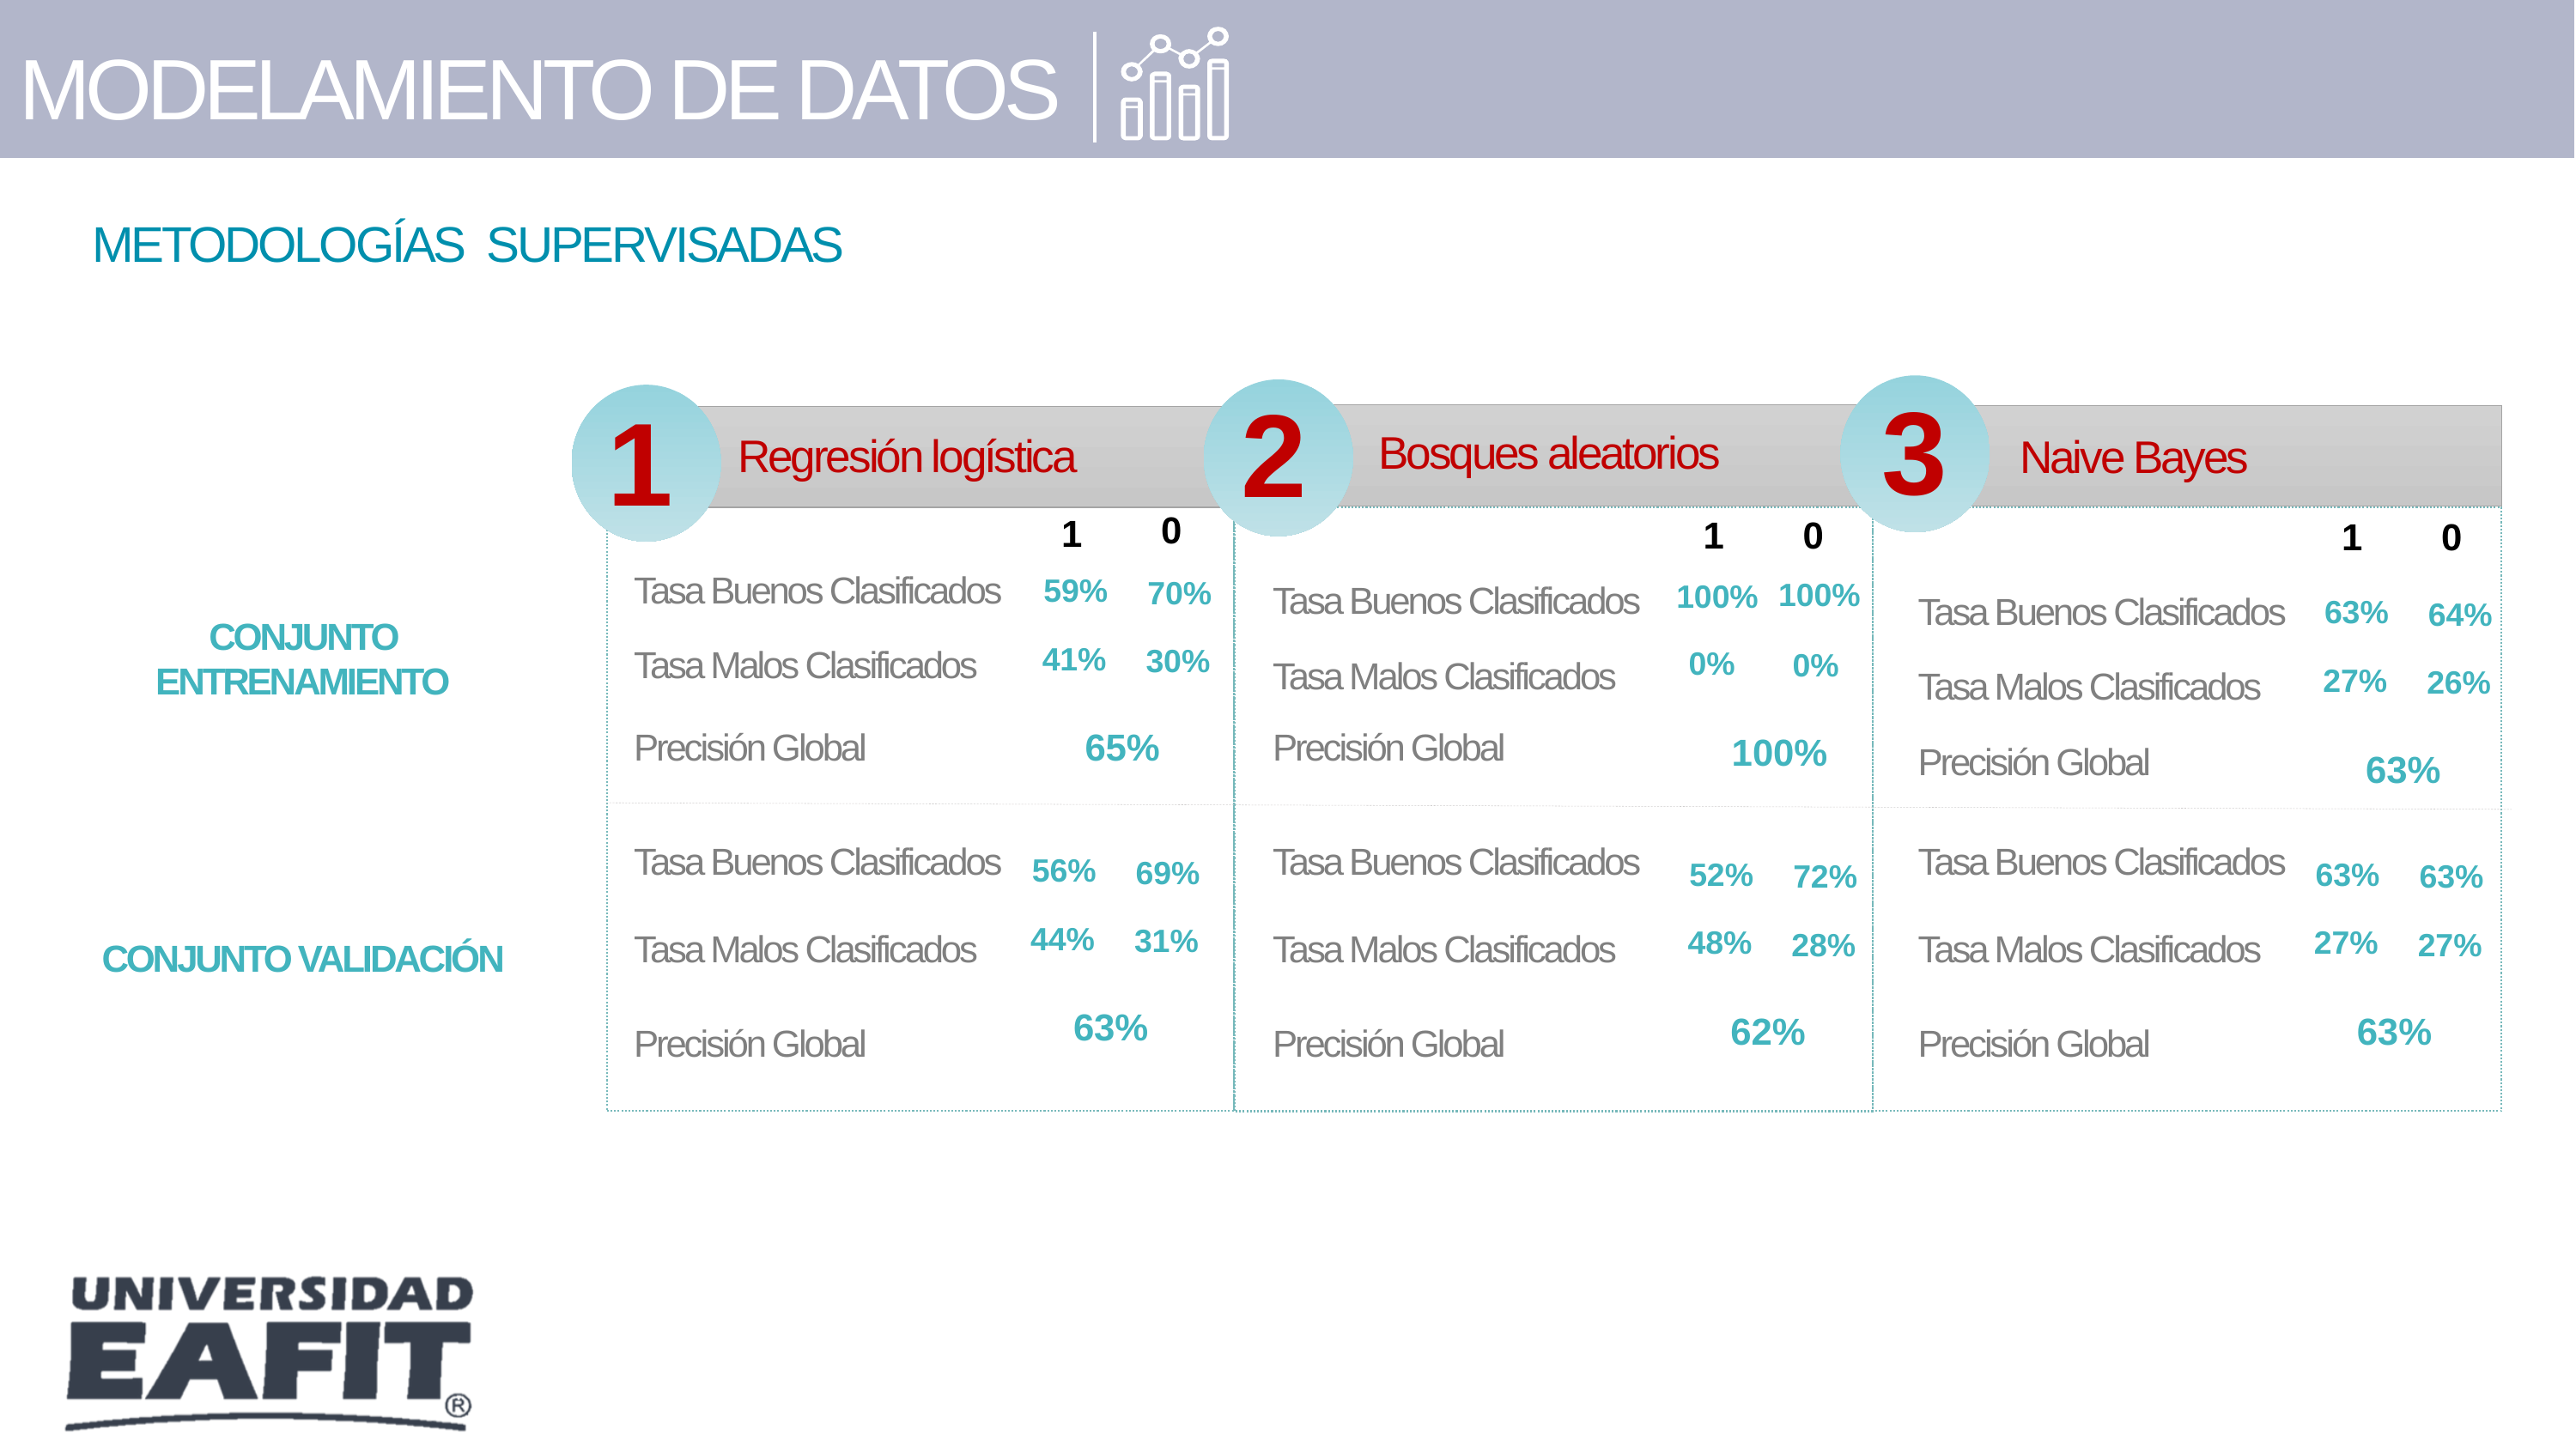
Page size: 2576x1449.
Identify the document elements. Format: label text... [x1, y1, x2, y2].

text_box Precisión Global [1905, 731, 2421, 790]
text_box Tasa Buenos Clasificados [621, 831, 1136, 889]
text_box 65% [1072, 717, 1176, 776]
text_box 63% [2344, 1001, 2448, 1059]
text_box [606, 809, 1235, 1112]
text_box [1121, 27, 1229, 141]
text_box 63% [2353, 739, 2457, 797]
text_box 63% [2302, 847, 2406, 900]
text_box CONJUNTO ENTRENAMIENTO [46, 606, 561, 709]
text_box MODELAMIENTO DE DATOS [6, 27, 1127, 144]
text_box Tasa Malos Clasificados [1905, 656, 2421, 714]
text_box [606, 508, 1235, 803]
text_box 0% [1779, 638, 1883, 690]
text_box 63% [2312, 585, 2415, 637]
text_box [1252, 527, 1315, 537]
text_box 100% [1718, 721, 1866, 780]
text_box Naive Bayes [2007, 421, 2379, 489]
text_box Tasa Buenos Clasificados [621, 559, 1136, 618]
text_box 52% [1676, 847, 1780, 900]
text_box [1893, 524, 1949, 533]
text_box 63% [2406, 849, 2510, 901]
text_box Precisión Global [621, 1013, 1136, 1072]
text_box 27% [2301, 915, 2405, 967]
text_box 41% [1029, 632, 1133, 683]
text_box Precisión Global [621, 717, 1072, 775]
text_box [1996, 405, 2502, 506]
text_box 30% [1133, 634, 1236, 686]
text_box METODOLOGÍAS SUPERVISADAS [0, 206, 958, 279]
text_box 0 [1789, 505, 1893, 563]
text_box Tasa Malos Clasificados [1260, 645, 1775, 704]
text_box [1233, 809, 1874, 1113]
text_box 31% [1121, 913, 1225, 966]
text_box 27% [2310, 653, 2414, 706]
text_box Precisión Global [1905, 1013, 2421, 1072]
text_box Tasa Buenos Clasificados [1905, 831, 2421, 889]
text_box 62% [1717, 1001, 1821, 1059]
text_box 1 [2329, 506, 2428, 565]
text_box [618, 537, 674, 543]
text_box [1355, 404, 1832, 506]
text_box Tasa Buenos Clasificados [1905, 580, 2421, 640]
text_box 27% [2405, 918, 2509, 970]
text_box 2 [1192, 373, 1355, 527]
text_box Precisión Global [1260, 1013, 1775, 1072]
text_box 70% [1134, 566, 1238, 617]
text_box 26% [2414, 656, 2518, 707]
text_box Tasa Malos Clasificados [1260, 919, 1775, 977]
text_box Precisión Global [1260, 717, 1775, 775]
text_box 59% [1030, 563, 1134, 615]
text_box 3 [1832, 370, 1996, 524]
text_box 48% [1674, 915, 1778, 967]
text_box 72% [1780, 849, 1884, 901]
text_box 63% [1060, 997, 1164, 1056]
text_box Tasa Malos Clasificados [621, 634, 1136, 693]
text_box Tasa Malos Clasificados [1905, 919, 2421, 977]
text_box [0, 0, 2574, 158]
text_box 0 [2428, 506, 2532, 565]
text_box [1233, 506, 1873, 803]
text_box Tasa Buenos Clasificados [1260, 831, 1775, 889]
text_box Regresión logística [726, 420, 1120, 488]
text_box 100% [1765, 567, 1889, 620]
text_box [0, 1253, 551, 1449]
text_box [1872, 809, 2502, 1112]
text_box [605, 803, 2512, 809]
text_box 0 [1148, 500, 1252, 558]
text_box 28% [1778, 918, 1882, 970]
text_box 100% [1663, 569, 1798, 621]
text_box [726, 406, 1192, 508]
text_box Tasa Buenos Clasificados [1260, 570, 1775, 628]
text_box 64% [2415, 587, 2519, 640]
text_box 56% [1019, 843, 1123, 895]
text_box Bosques aleatorios [1365, 416, 1767, 485]
text_box [1872, 506, 2502, 803]
text_box 1 [555, 381, 726, 537]
text_box 0% [1675, 636, 1780, 688]
text_box Tasa Malos Clasificados [621, 919, 1136, 977]
text_box 44% [1018, 912, 1121, 963]
text_box 69% [1123, 846, 1227, 897]
text_box 1 [1048, 502, 1152, 561]
text_box 1 [1690, 505, 1789, 563]
text_box CONJUNTO VALIDACIÓN [46, 928, 561, 986]
